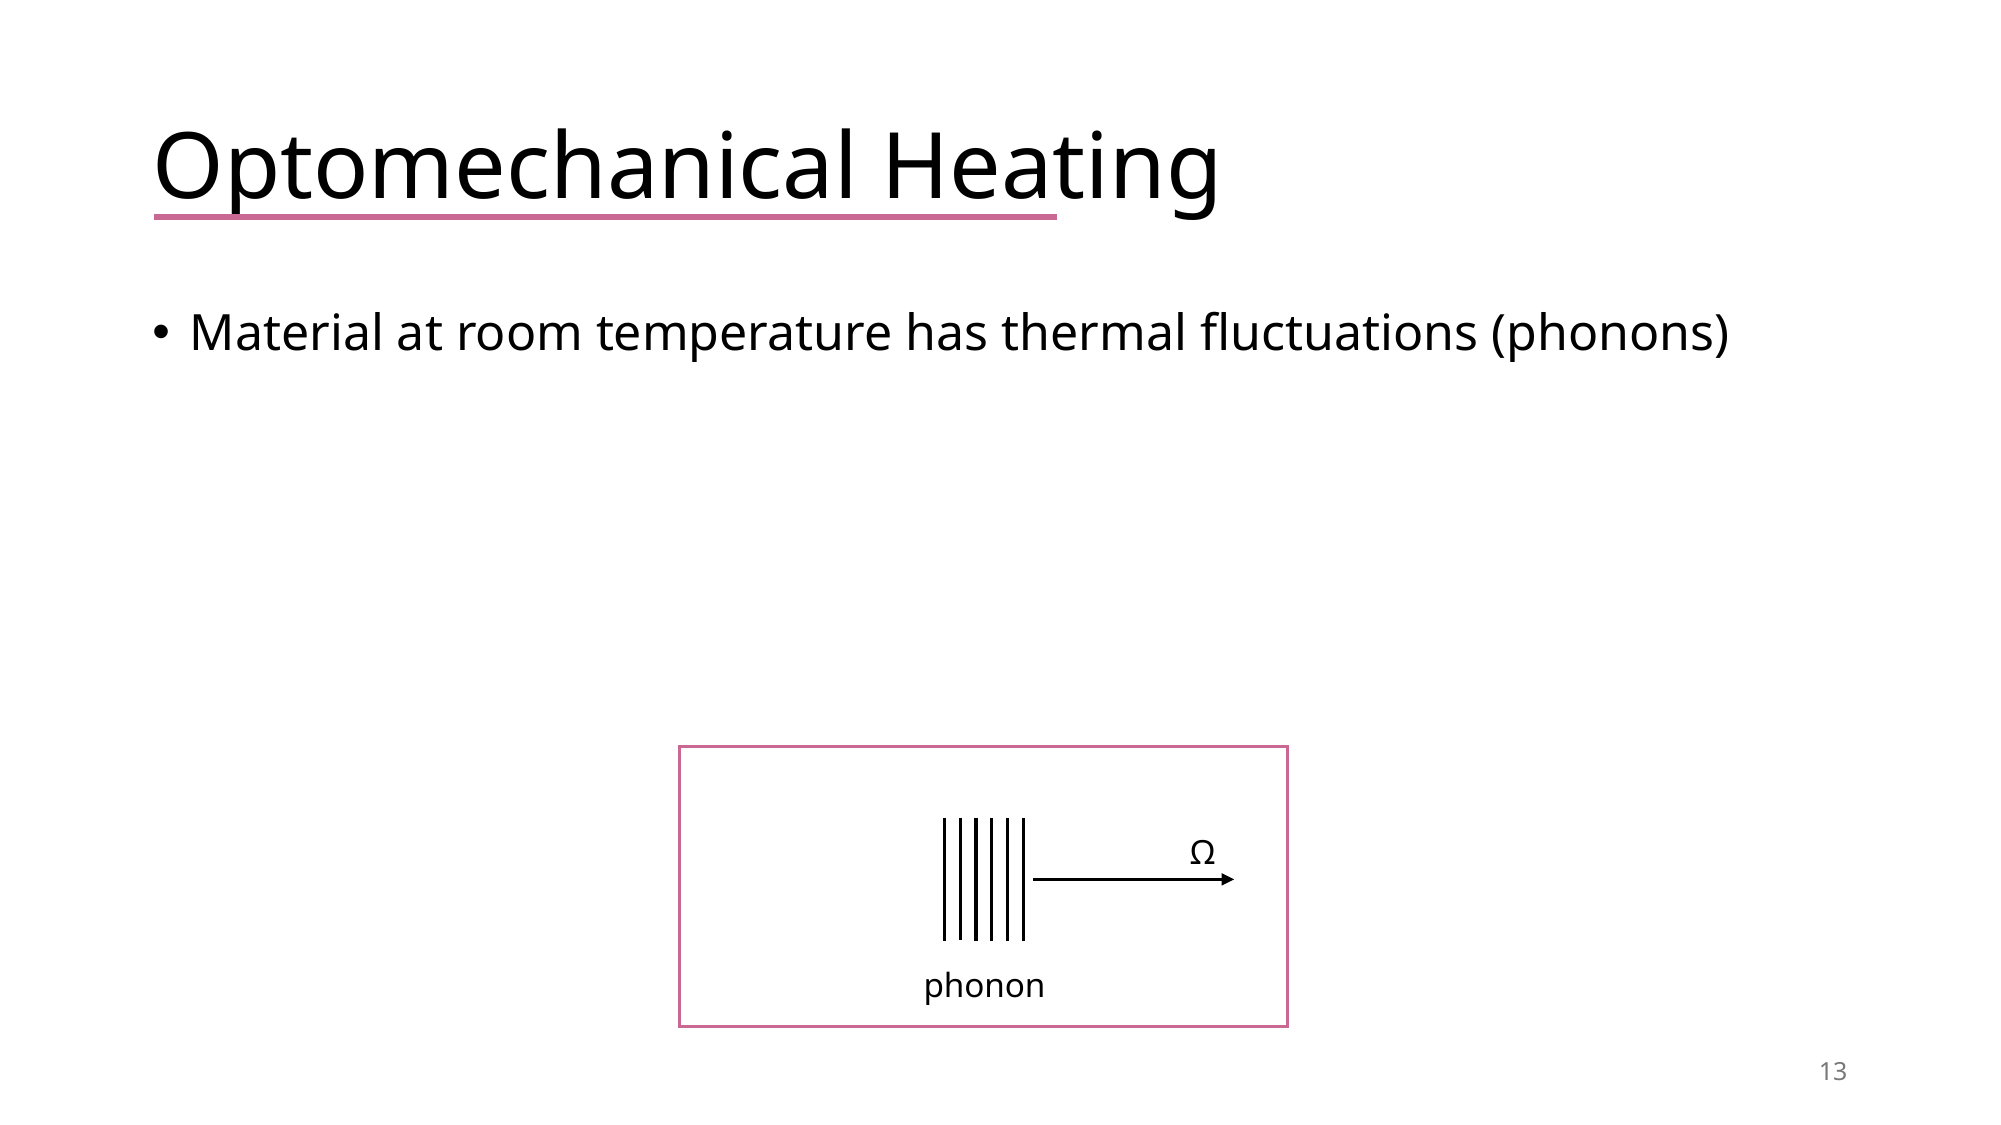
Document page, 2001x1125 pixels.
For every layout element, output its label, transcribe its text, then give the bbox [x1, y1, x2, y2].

list Material at room temperature has thermal fluctuations (phonons) [137, 299, 1863, 1014]
text_box [678, 745, 1289, 1028]
slide_number 13 [1412, 1042, 1863, 1103]
title Optomechanical Heating [137, 59, 1863, 278]
